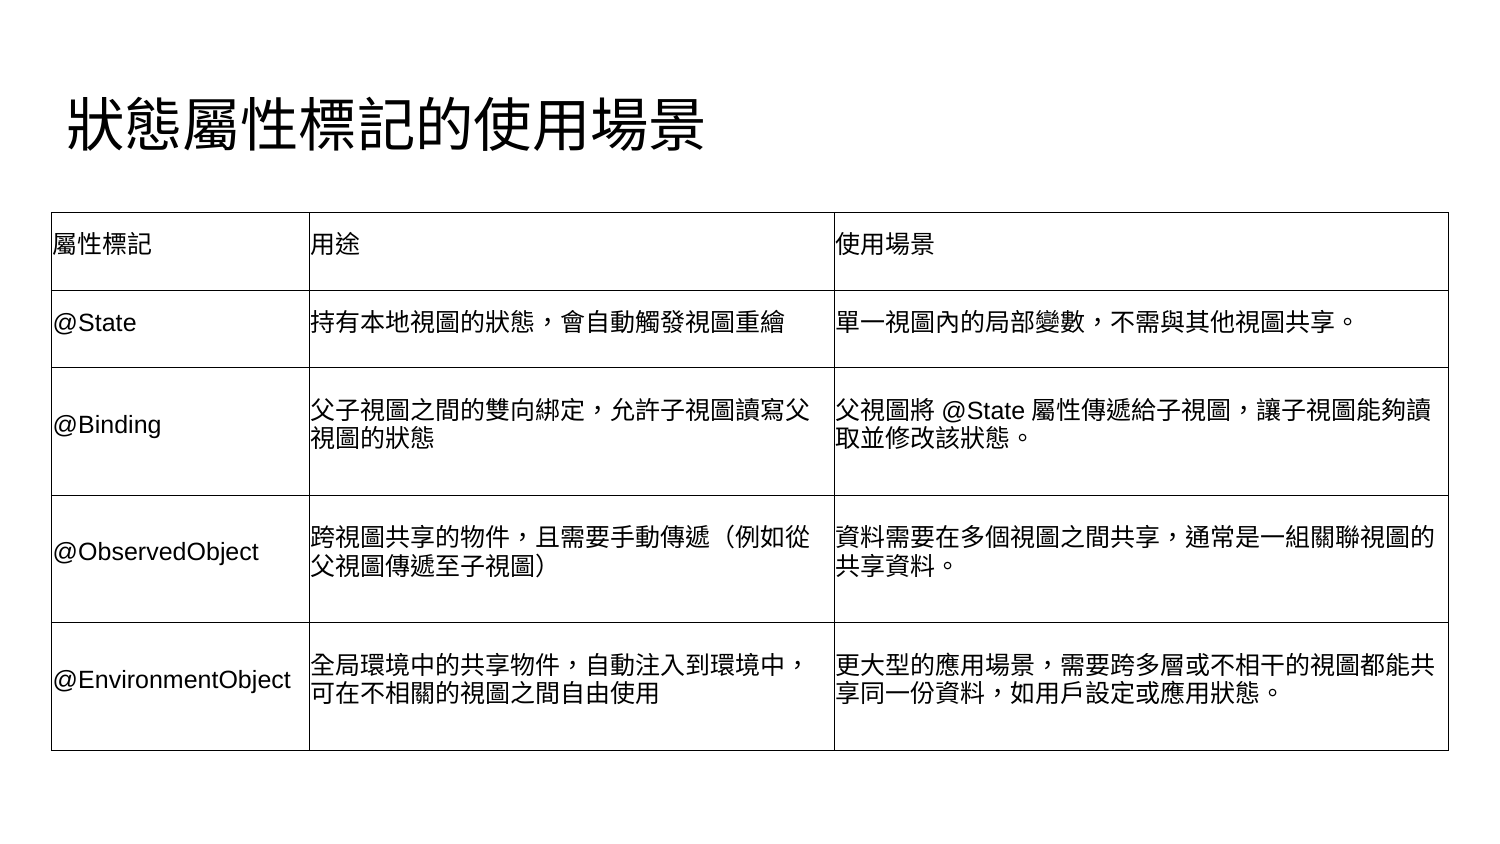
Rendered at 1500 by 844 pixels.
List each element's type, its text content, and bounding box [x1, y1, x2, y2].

table_cell 資料需要在多個視圖之間共享，通常是一組關聯視圖的共享資料。 [835, 496, 1448, 622]
table_cell @ObservedObject [52, 496, 309, 622]
table_cell 跨視圖共享的物件，且需要手動傳遞（例如從父視圖傳遞至子視圖） [310, 496, 834, 622]
table_header 屬性標記 [52, 213, 309, 290]
table_cell 父子視圖之間的雙向綁定，允許子視圖讀寫父視圖的狀態 [310, 368, 834, 495]
table_cell @Binding [52, 368, 309, 495]
table_header 使用場景 [835, 213, 1448, 290]
table_cell 父視圖將@State屬性傳遞給子視圖，讓子視圖能夠讀取並修改該狀態。 [835, 368, 1448, 495]
table_cell 全局環境中的共享物件，自動注入到環境中，可在不相關的視圖之間自由使用 [310, 623, 834, 750]
table_cell 單一視圖內的局部變數，不需與其他視圖共享。 [835, 291, 1448, 367]
table_cell 更大型的應用場景，需要跨多層或不相干的視圖都能共享同一份資料，如用戶設定或應用狀態。 [835, 623, 1448, 750]
table_cell 持有本地視圖的狀態，會自動觸發視圖重繪 [310, 291, 834, 367]
table_header 用途 [310, 213, 834, 290]
table_cell @EnvironmentObject [52, 623, 309, 750]
table_cell @State [52, 291, 309, 367]
title 狀態屬性標記的使用場景 [51, 72, 1449, 167]
